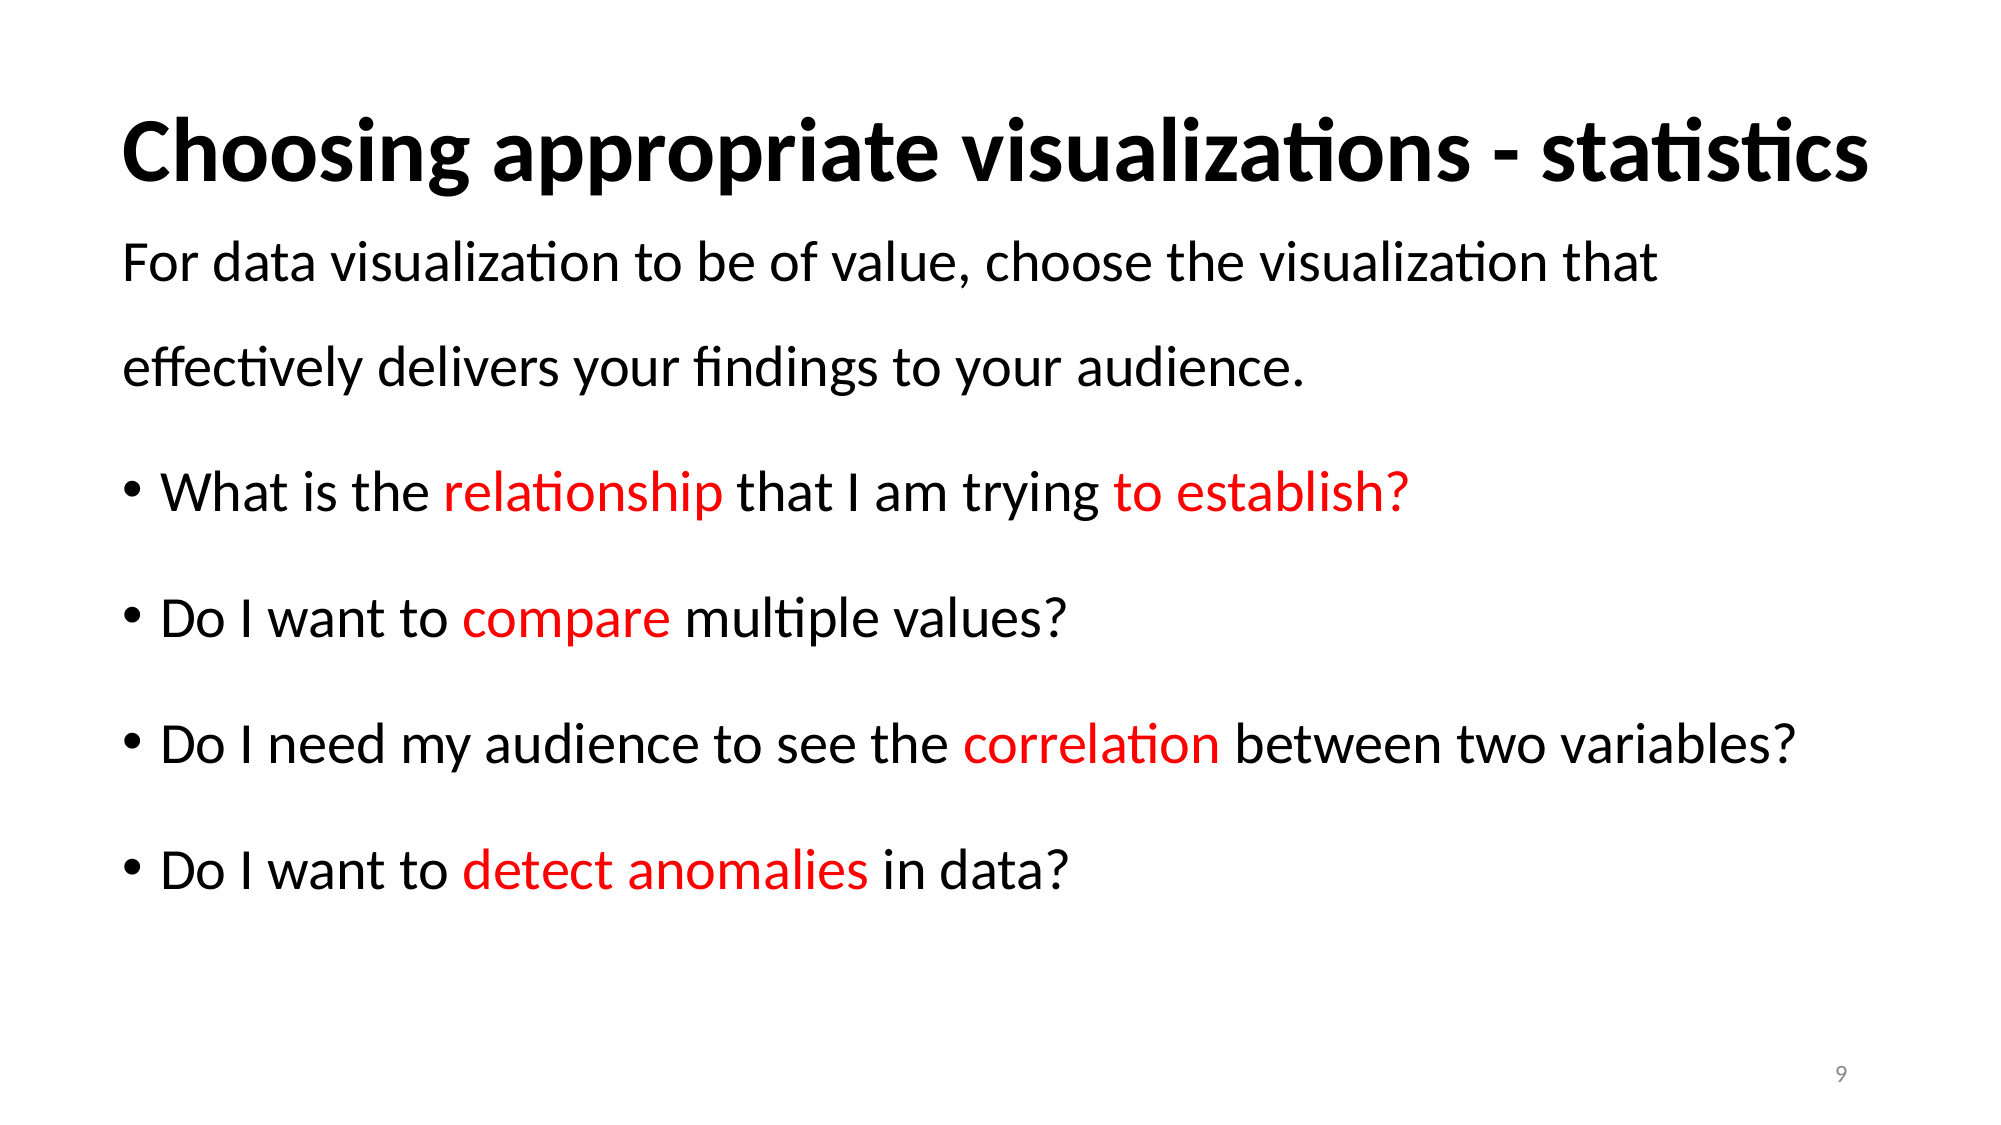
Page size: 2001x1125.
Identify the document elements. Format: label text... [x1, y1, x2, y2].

slide_number 9 [1412, 1056, 1863, 1103]
text_box For data visualization to be of value, choose the visualization that effectively delivers your findings to your audience. What is the relationship that I am trying to establish? Do I want to compare multiple values? Do I need my audience to see the correlation between two variables? Do I want to detect anomalies in data? [107, 180, 1863, 1056]
title Choosing appropriate visualizations - statistics [107, 8, 1957, 226]
